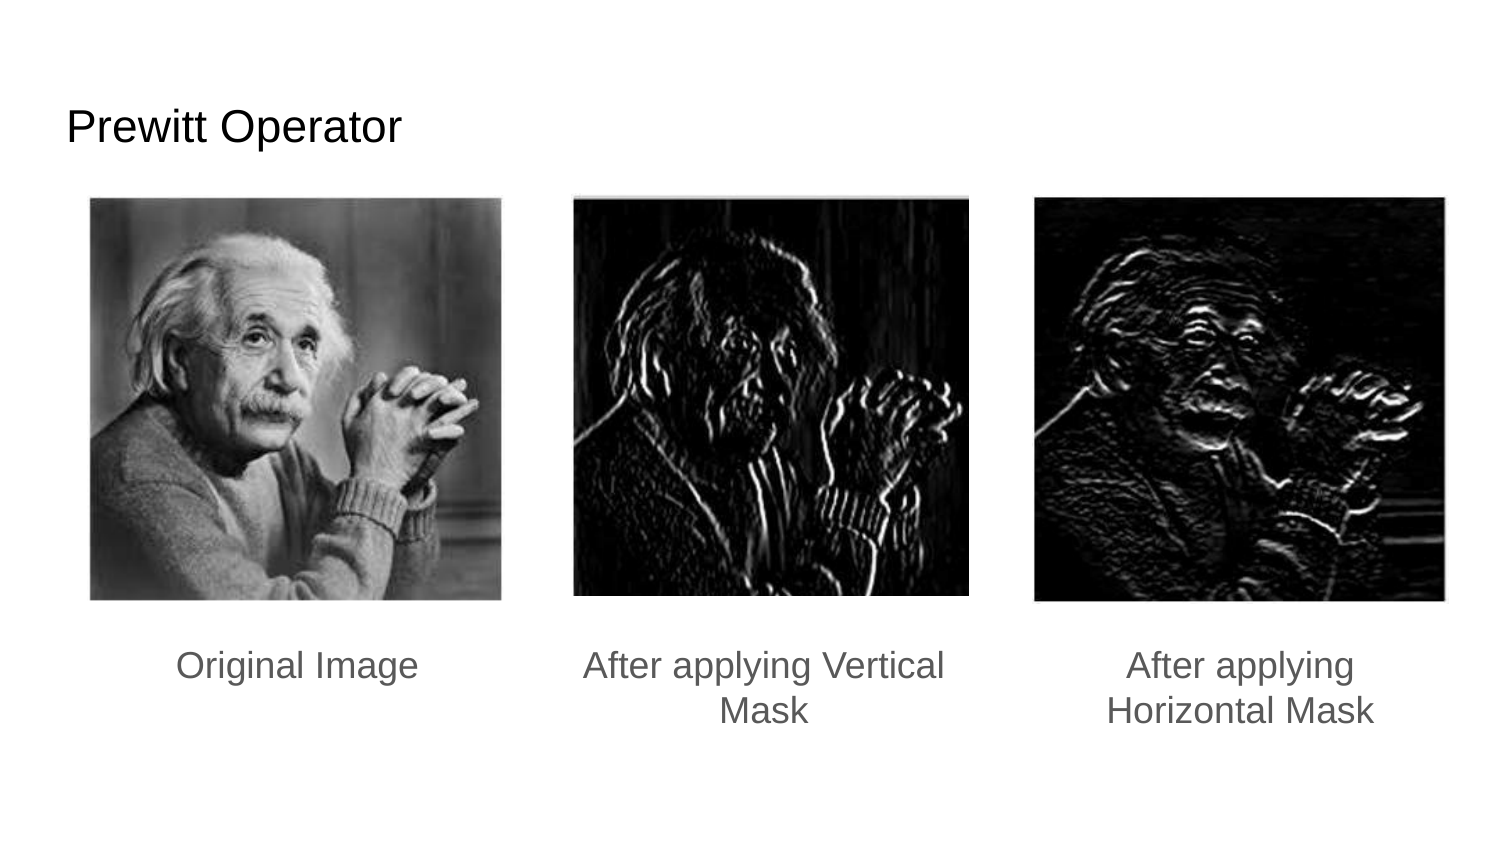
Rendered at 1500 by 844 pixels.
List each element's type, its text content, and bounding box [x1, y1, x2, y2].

text_box Original Image [102, 625, 493, 795]
text_box After applying Vertical Mask [565, 625, 963, 776]
text_box After applying Horizontal Mask [1035, 625, 1446, 760]
picture [1031, 195, 1450, 604]
picture [87, 194, 505, 604]
picture [558, 178, 970, 597]
title Prewitt Operator [51, 72, 1449, 167]
